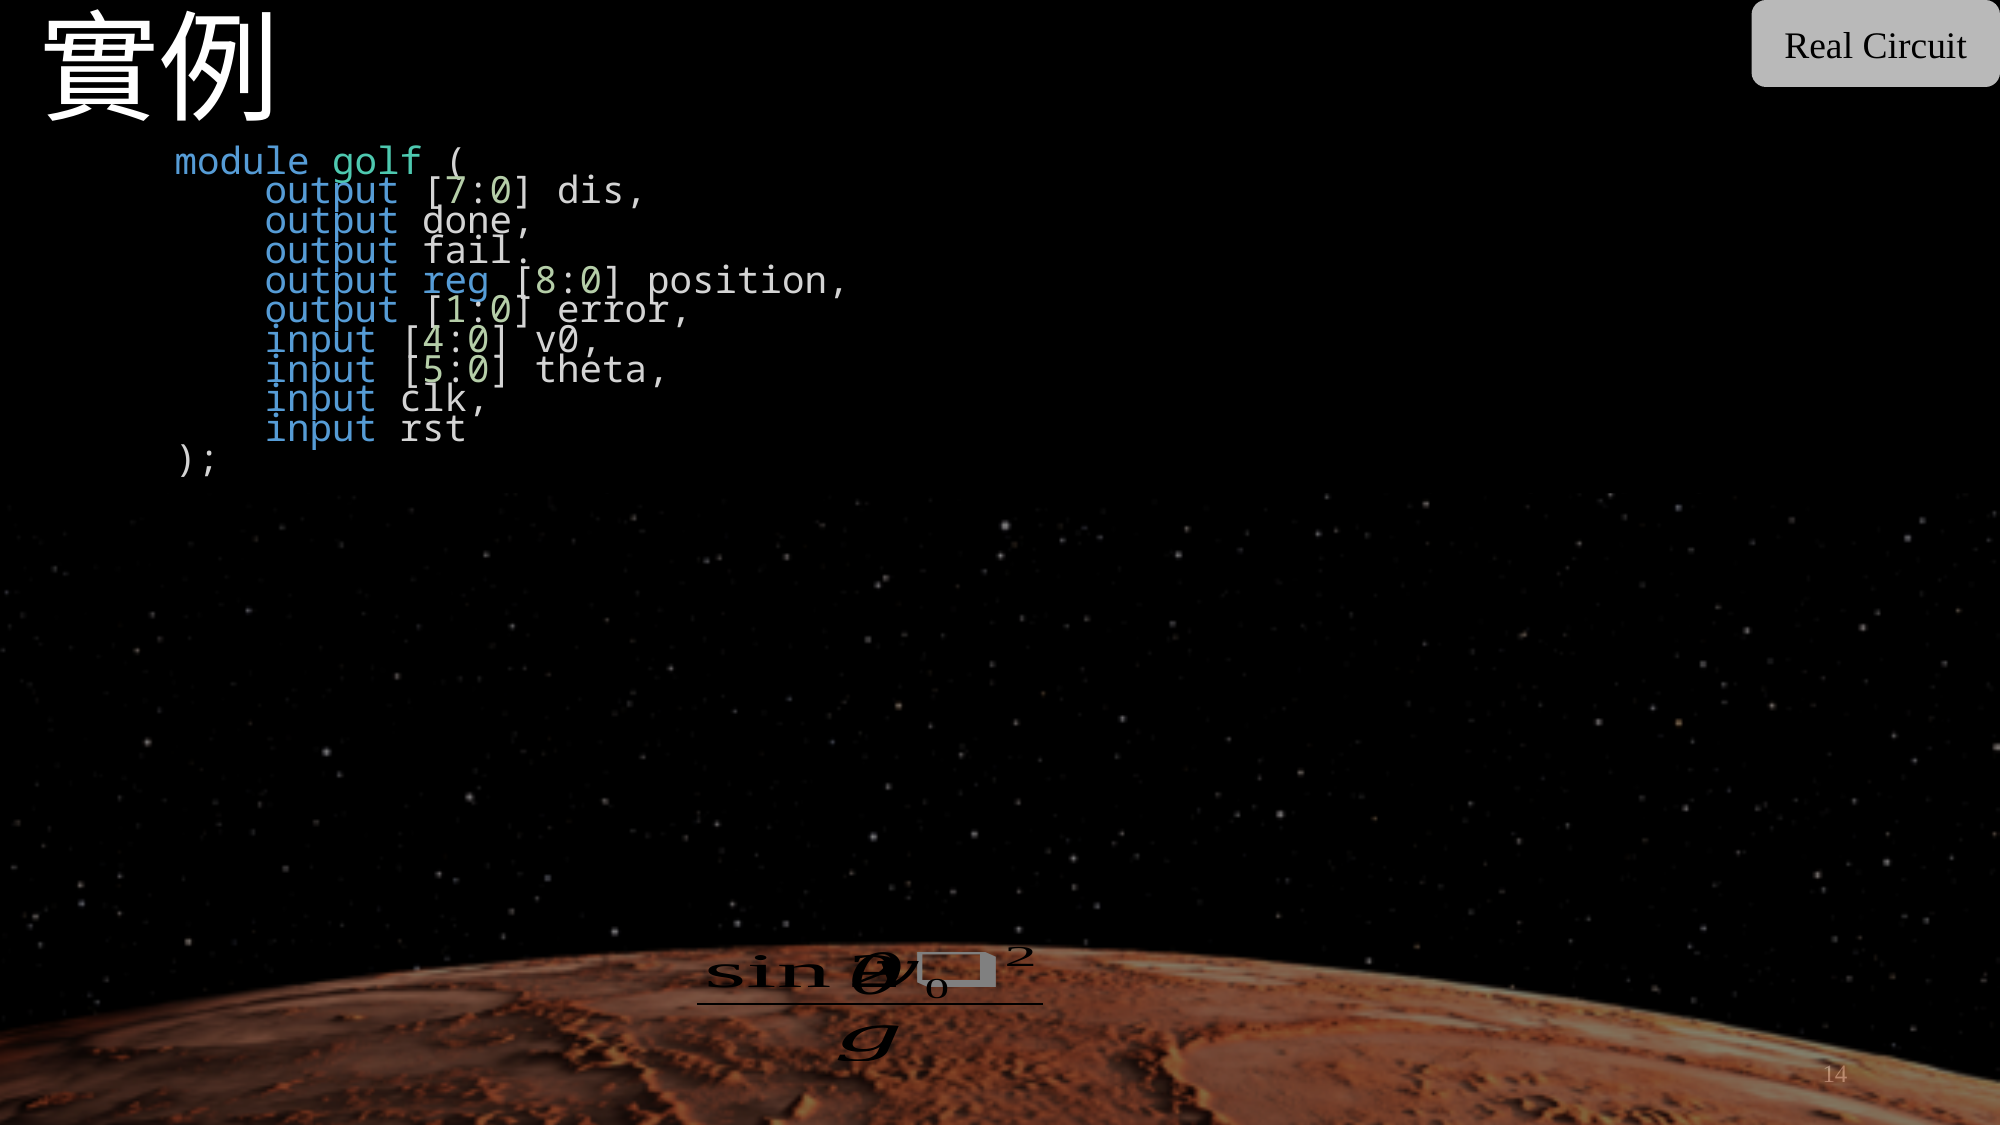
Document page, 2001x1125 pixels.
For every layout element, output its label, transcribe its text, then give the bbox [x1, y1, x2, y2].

text_box module golf ( output [7:0] dis, output done, output fail. output reg [8:0] position, output [1:0] error, input [4:0] v0, input [5:0] theta, input clk, input rst ); [159, 144, 1187, 493]
picture [0, 493, 2000, 1125]
text_box Real Circuit [1749, 0, 2000, 89]
title 實例 [0, 0, 320, 145]
